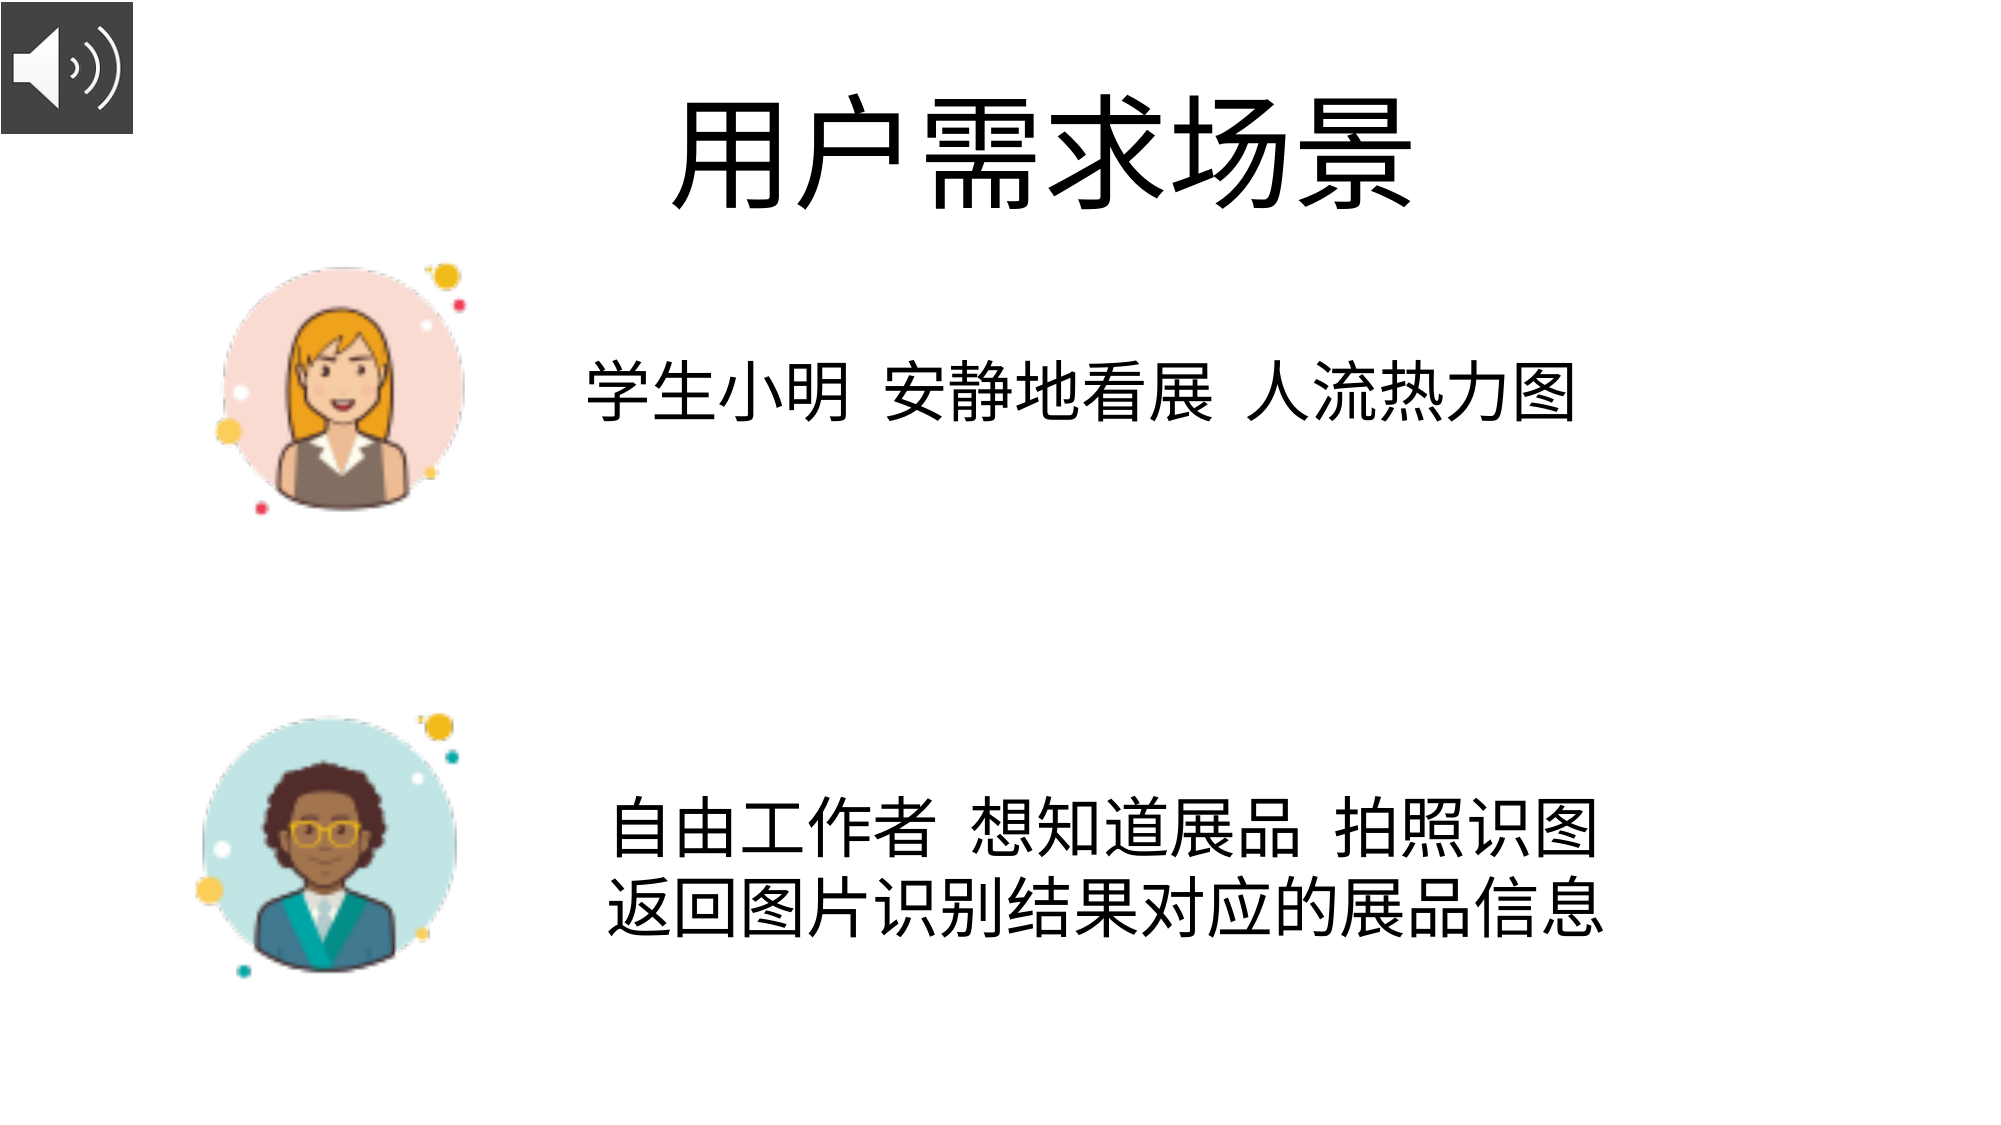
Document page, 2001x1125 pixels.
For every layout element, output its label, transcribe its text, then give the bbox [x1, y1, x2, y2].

picture [0, 1, 134, 135]
picture [139, 186, 548, 595]
text_box 学生小明 安静地看展 人流热力图 [569, 342, 1703, 438]
text_box 自由工作者 想知道展品 拍照识图 返回图片识别结果对应的展品信息 [591, 778, 1724, 954]
picture [117, 630, 548, 1061]
title 用户需求场景 [293, 0, 1794, 235]
